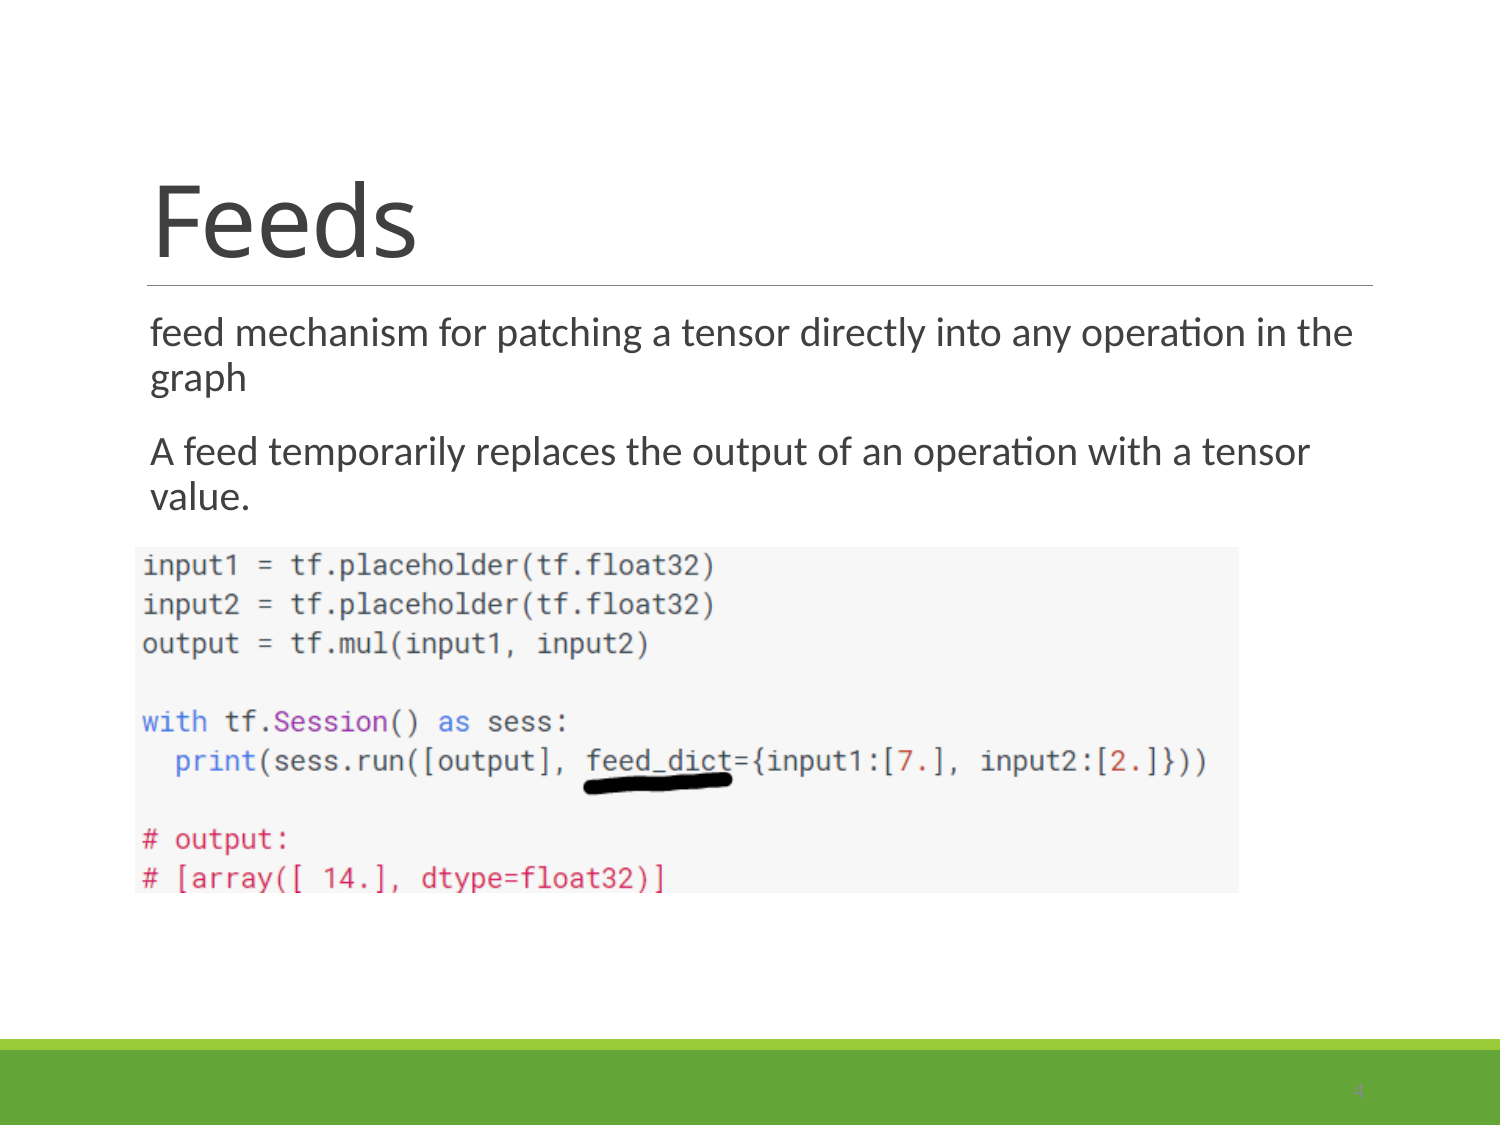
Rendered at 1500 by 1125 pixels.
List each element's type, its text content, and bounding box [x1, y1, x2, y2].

title Feeds [135, 47, 1373, 285]
picture [135, 546, 1240, 894]
slide_number 4 [1218, 1059, 1380, 1120]
list feed mechanism for patching a tensor directly into any operation in the graph A feed temporarily replaces the output of an operation with a tensor value. Supply feed data as an argument to a run() call [135, 302, 1373, 963]
